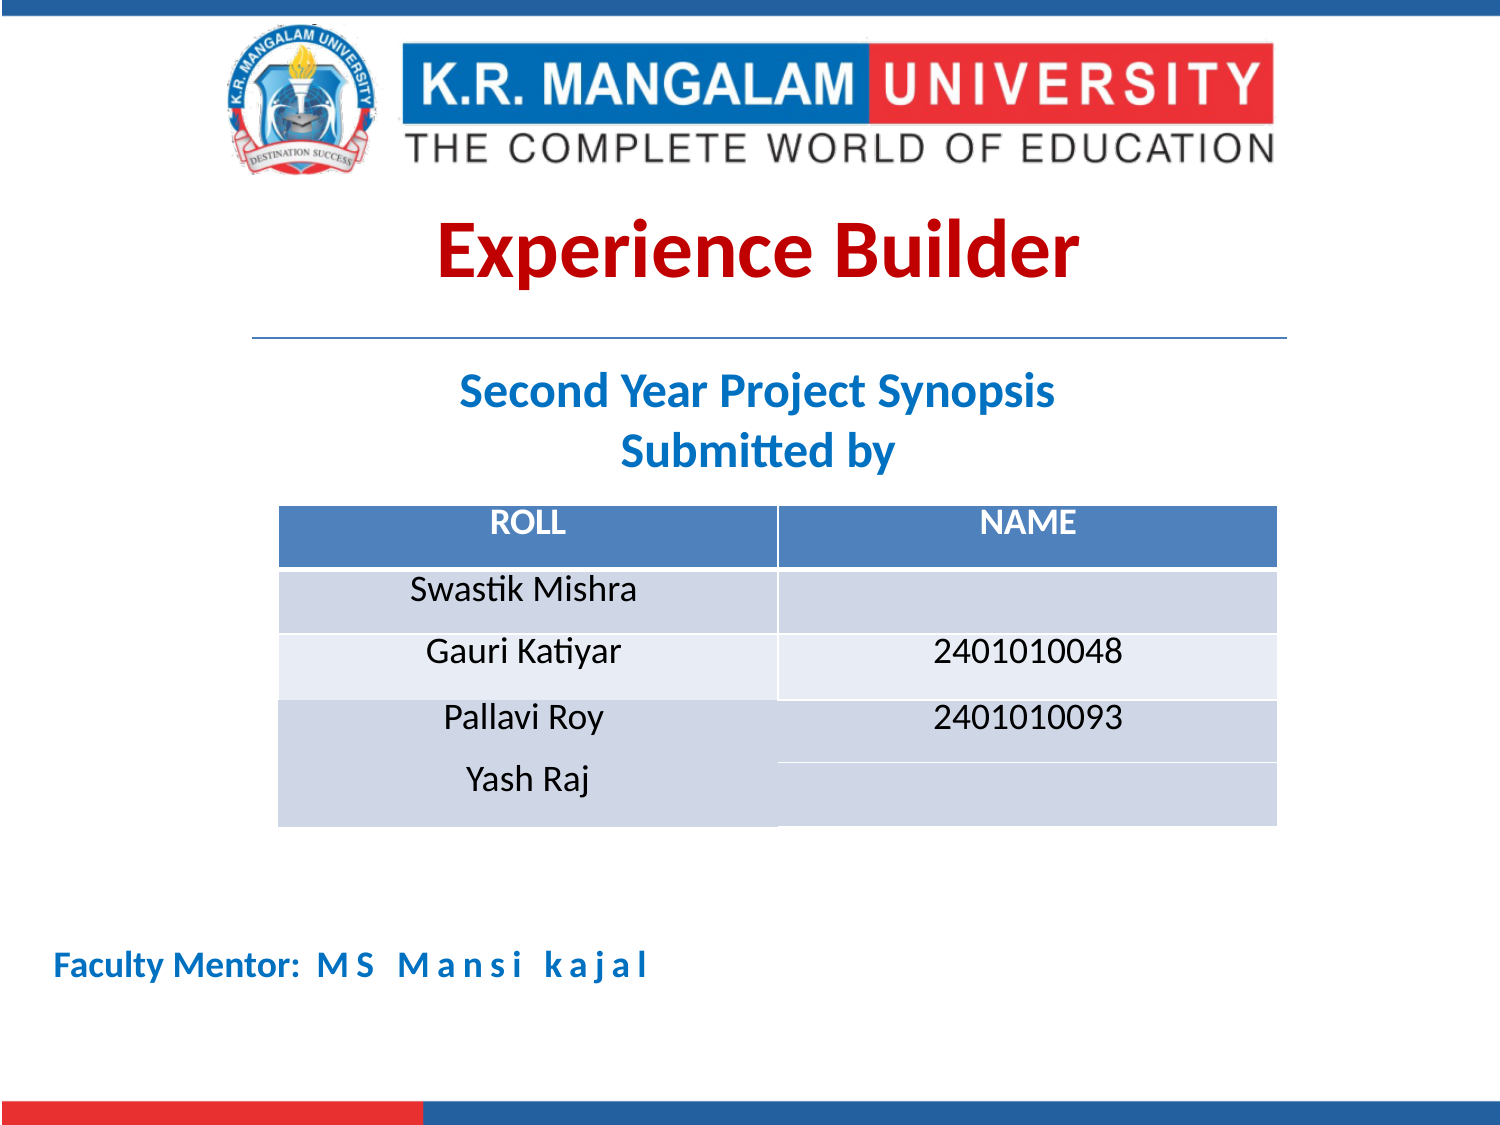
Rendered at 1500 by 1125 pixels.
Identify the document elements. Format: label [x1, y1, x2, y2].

text_box [2, 0, 1500, 1125]
